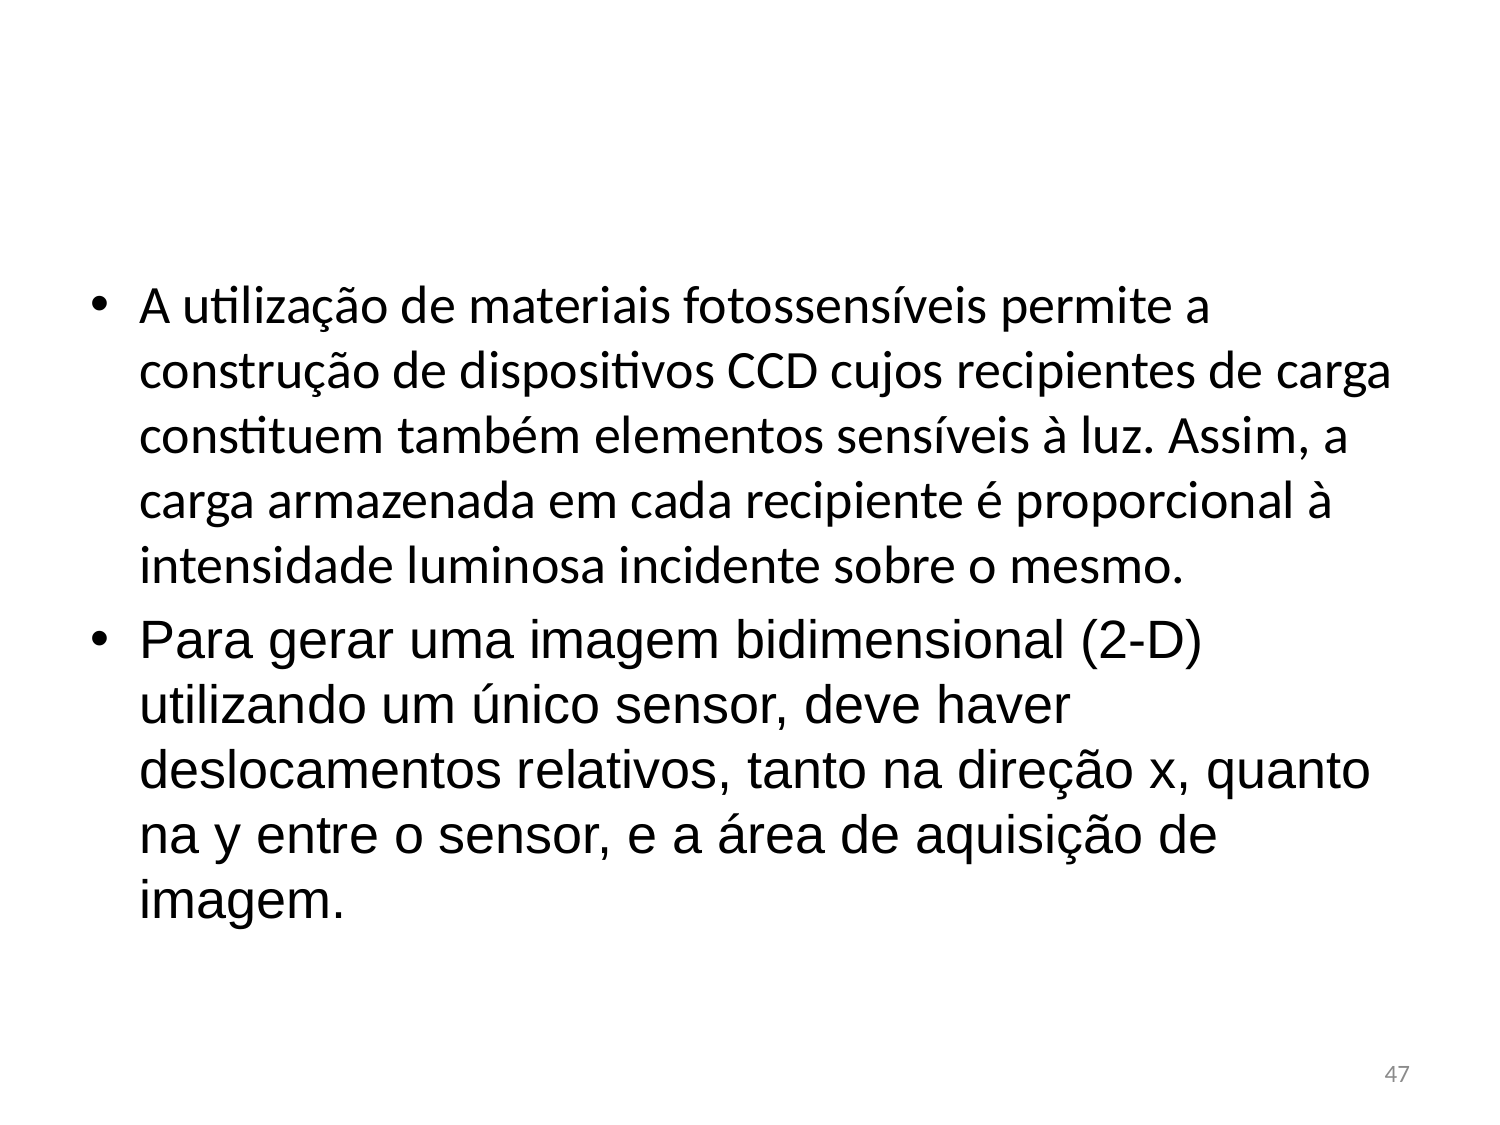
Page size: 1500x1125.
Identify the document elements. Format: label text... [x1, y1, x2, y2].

list A utilização de materiais fotossensíveis permite a construção de dispositivos CCD cujos recipientes de carga constituem também elementos sensíveis à luz. Assim, a carga armazenada em cada recipiente é proporcional à intensidade luminosa incidente sobre o mesmo. Para gerar uma imagem bidimensional (2-D) utilizando um único sensor, deve haver deslocamentos relativos, tanto na direção x, quanto na y entre o sensor, e a área de aquisição de imagem. [75, 262, 1425, 1005]
slide_number 47 [1074, 1042, 1425, 1103]
